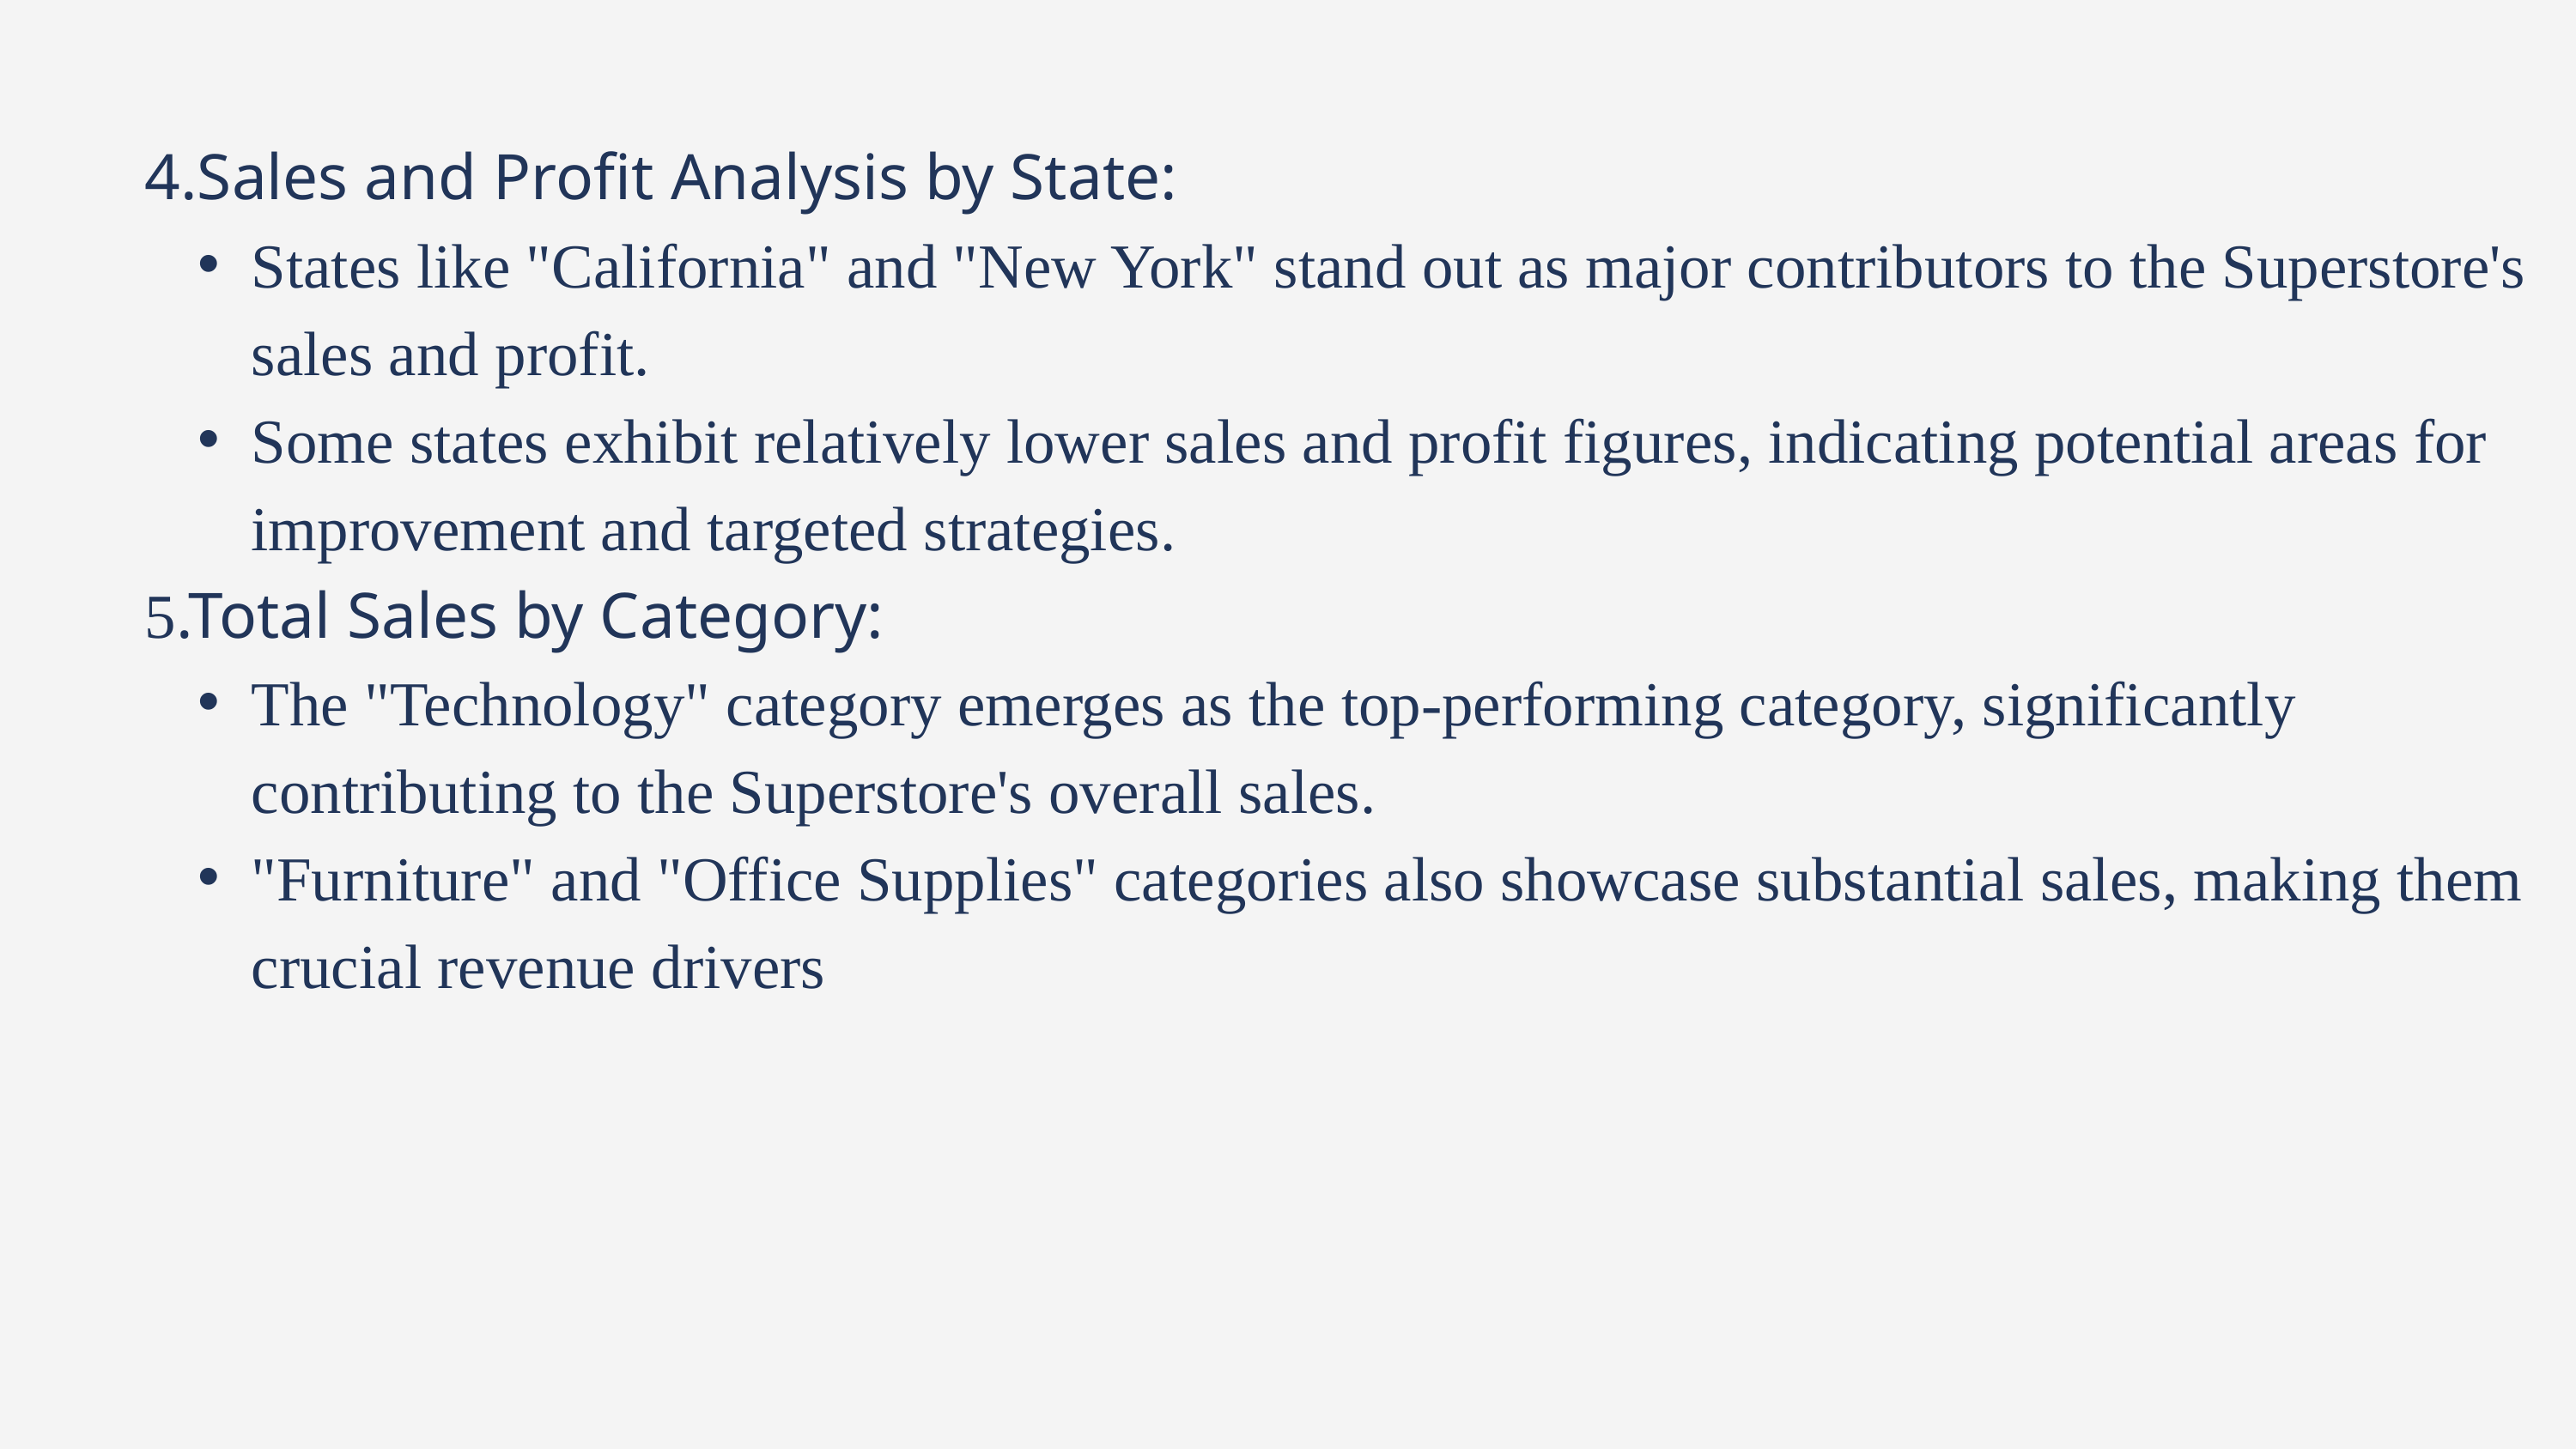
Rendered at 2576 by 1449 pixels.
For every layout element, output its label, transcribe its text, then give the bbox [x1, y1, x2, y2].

text_box 4.Sales and Profit Analysis by State: States like "California" and "New York" stand out as major contributors to the Superstore's sales and profit. Some states exhibit relatively lower sales and profit figures, indicating potential areas for improvement and targeted strategies. 5.Total Sales by Category: The "Technology" category emerges as the top-performing category, significantly contributing to the Superstore's overall sales. "Furniture" and "Office Supplies" categories also showcase substantial sales, making them crucial revenue drivers [144, 124, 2576, 1002]
